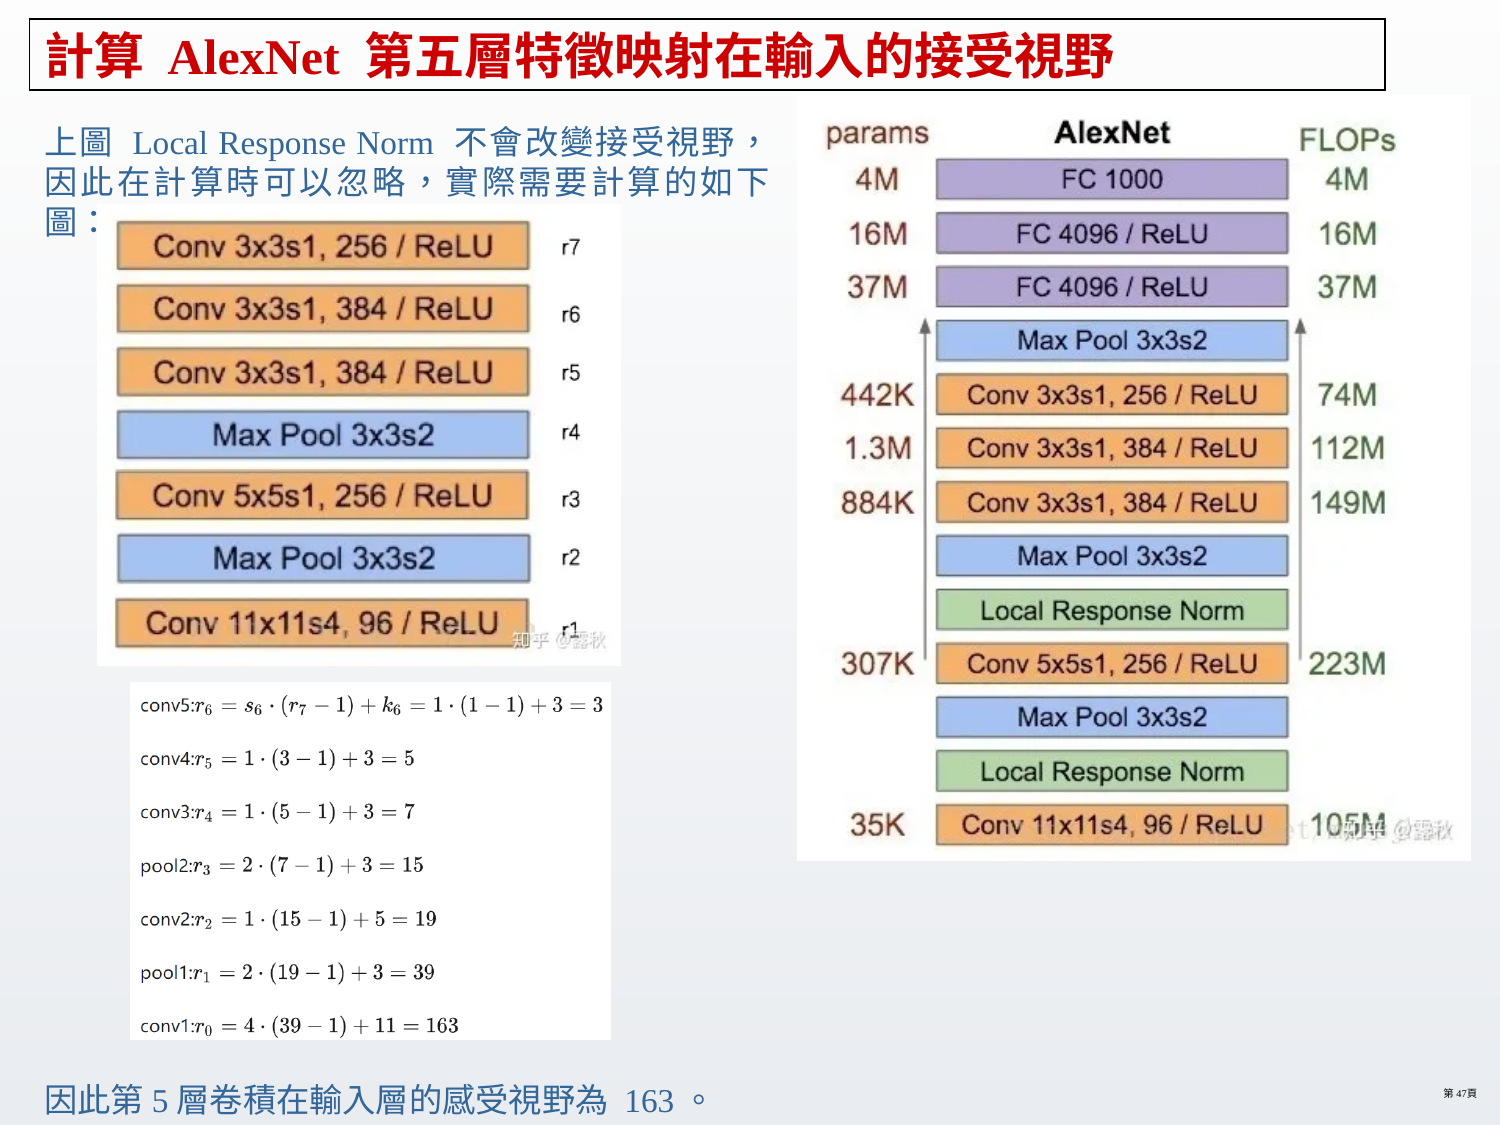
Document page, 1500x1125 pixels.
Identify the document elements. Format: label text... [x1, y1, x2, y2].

picture [97, 204, 621, 666]
picture [130, 682, 611, 1040]
list 上圖 Local Response Norm 不會改變接受視野，因此在計算時可以忽略，實際需要計算的如下圖： 因此第5層卷積在輸入層的感受視野為 163。 [29, 113, 786, 1106]
picture [797, 95, 1471, 861]
title 計算 AlexNet 第五層特徵映射在輸入的接受視野 [29, 18, 1386, 91]
